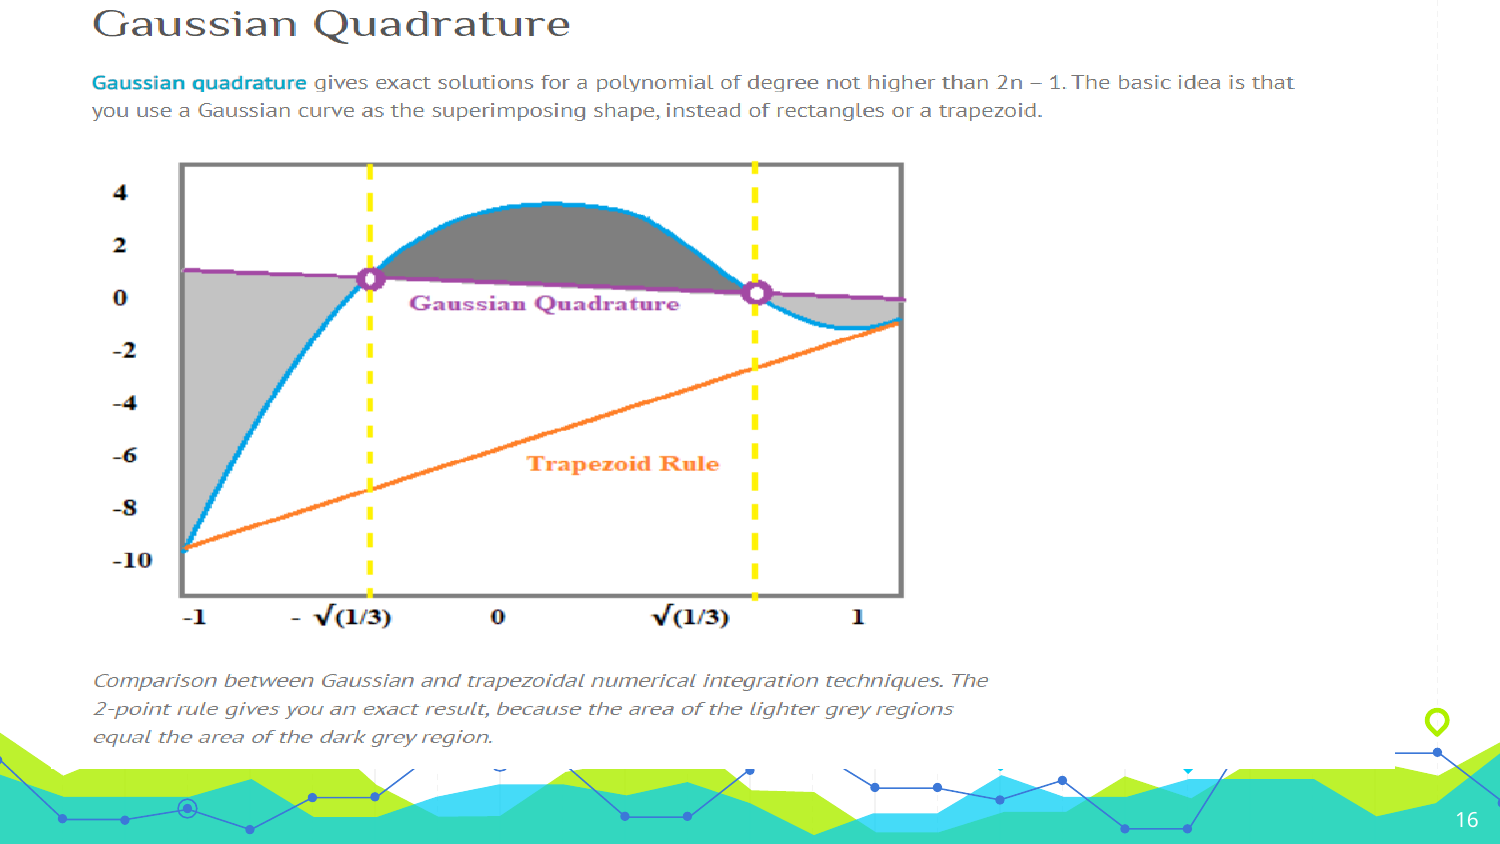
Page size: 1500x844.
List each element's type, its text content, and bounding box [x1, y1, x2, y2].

slide_number ‹#› [1403, 791, 1494, 844]
picture [50, 0, 1395, 769]
